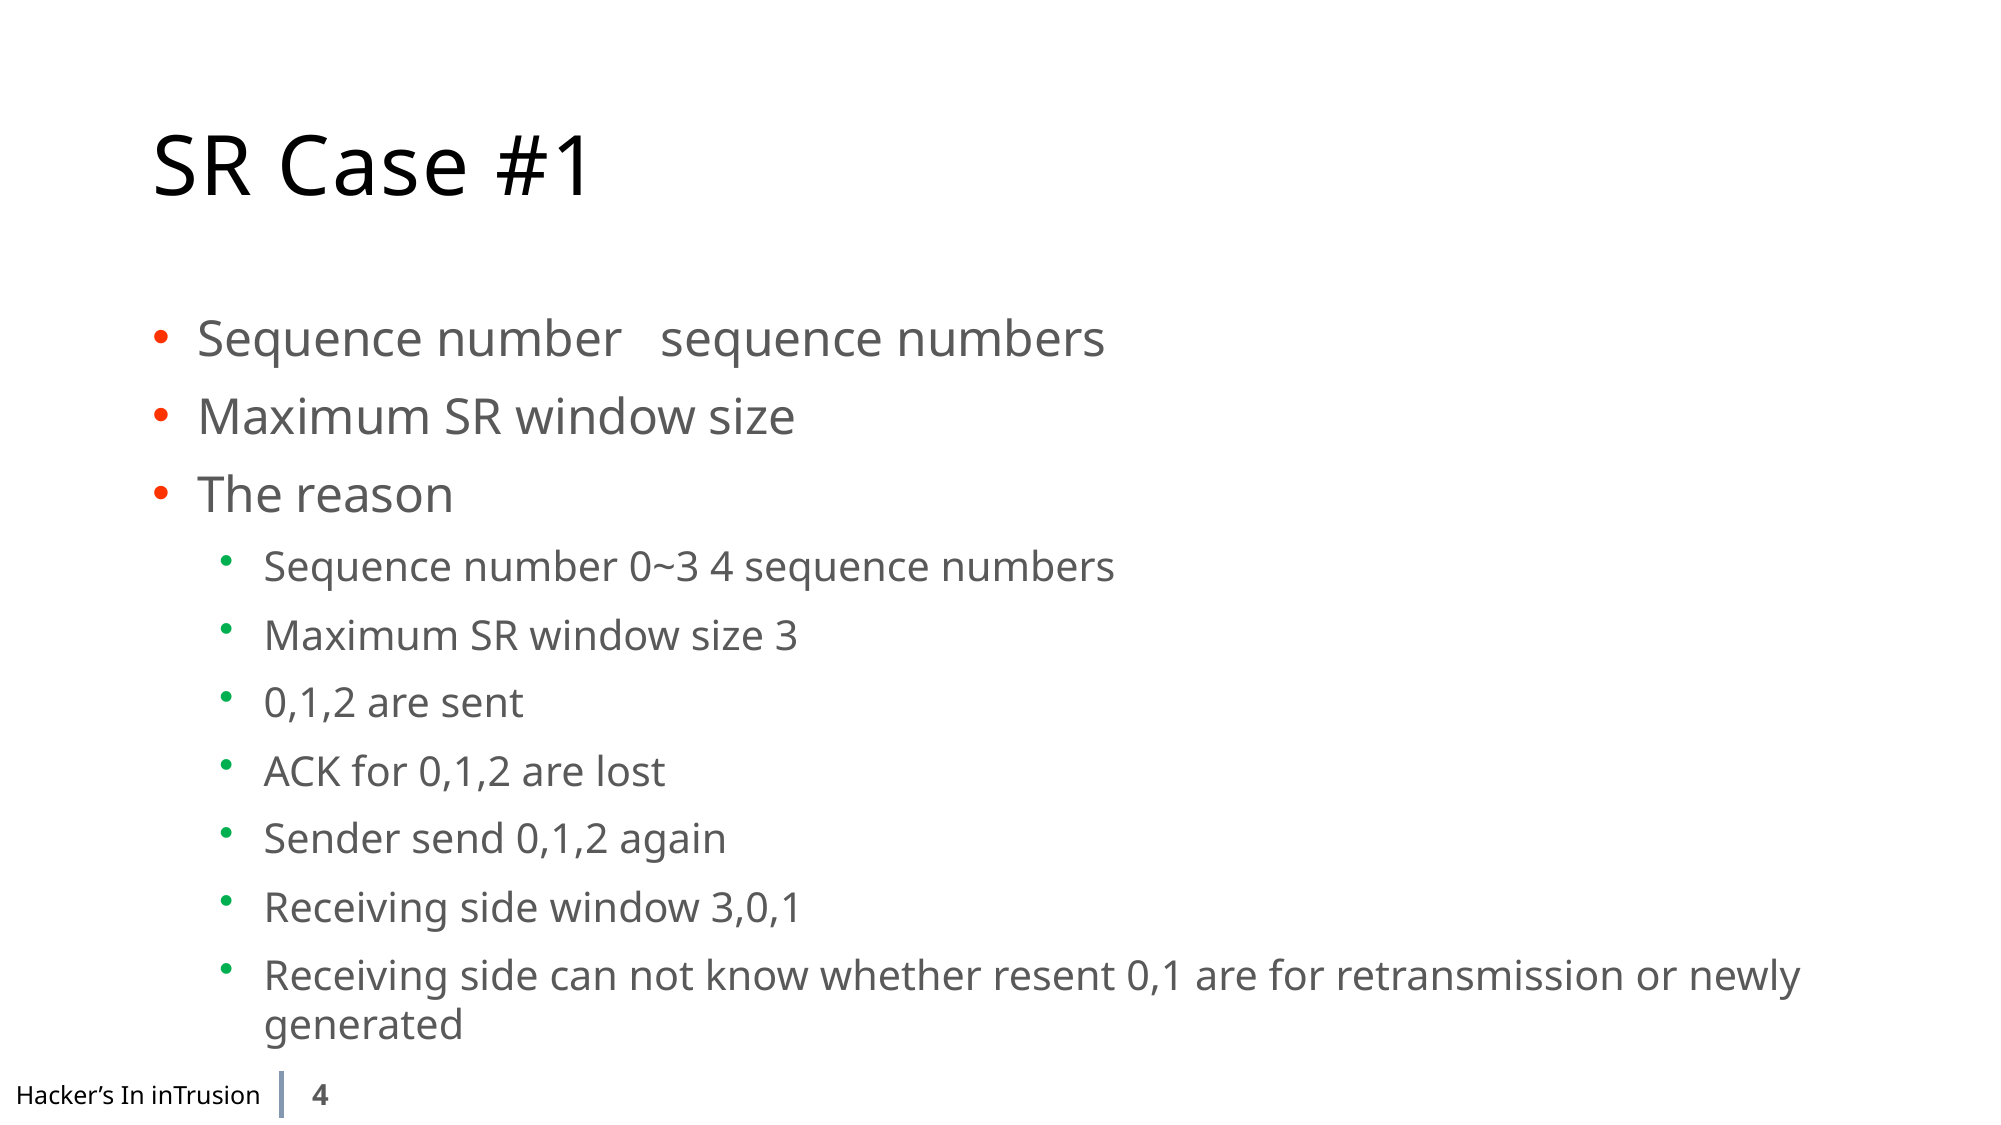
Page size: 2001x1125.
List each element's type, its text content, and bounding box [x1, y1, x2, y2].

title SR Case #1 [137, 59, 1863, 278]
